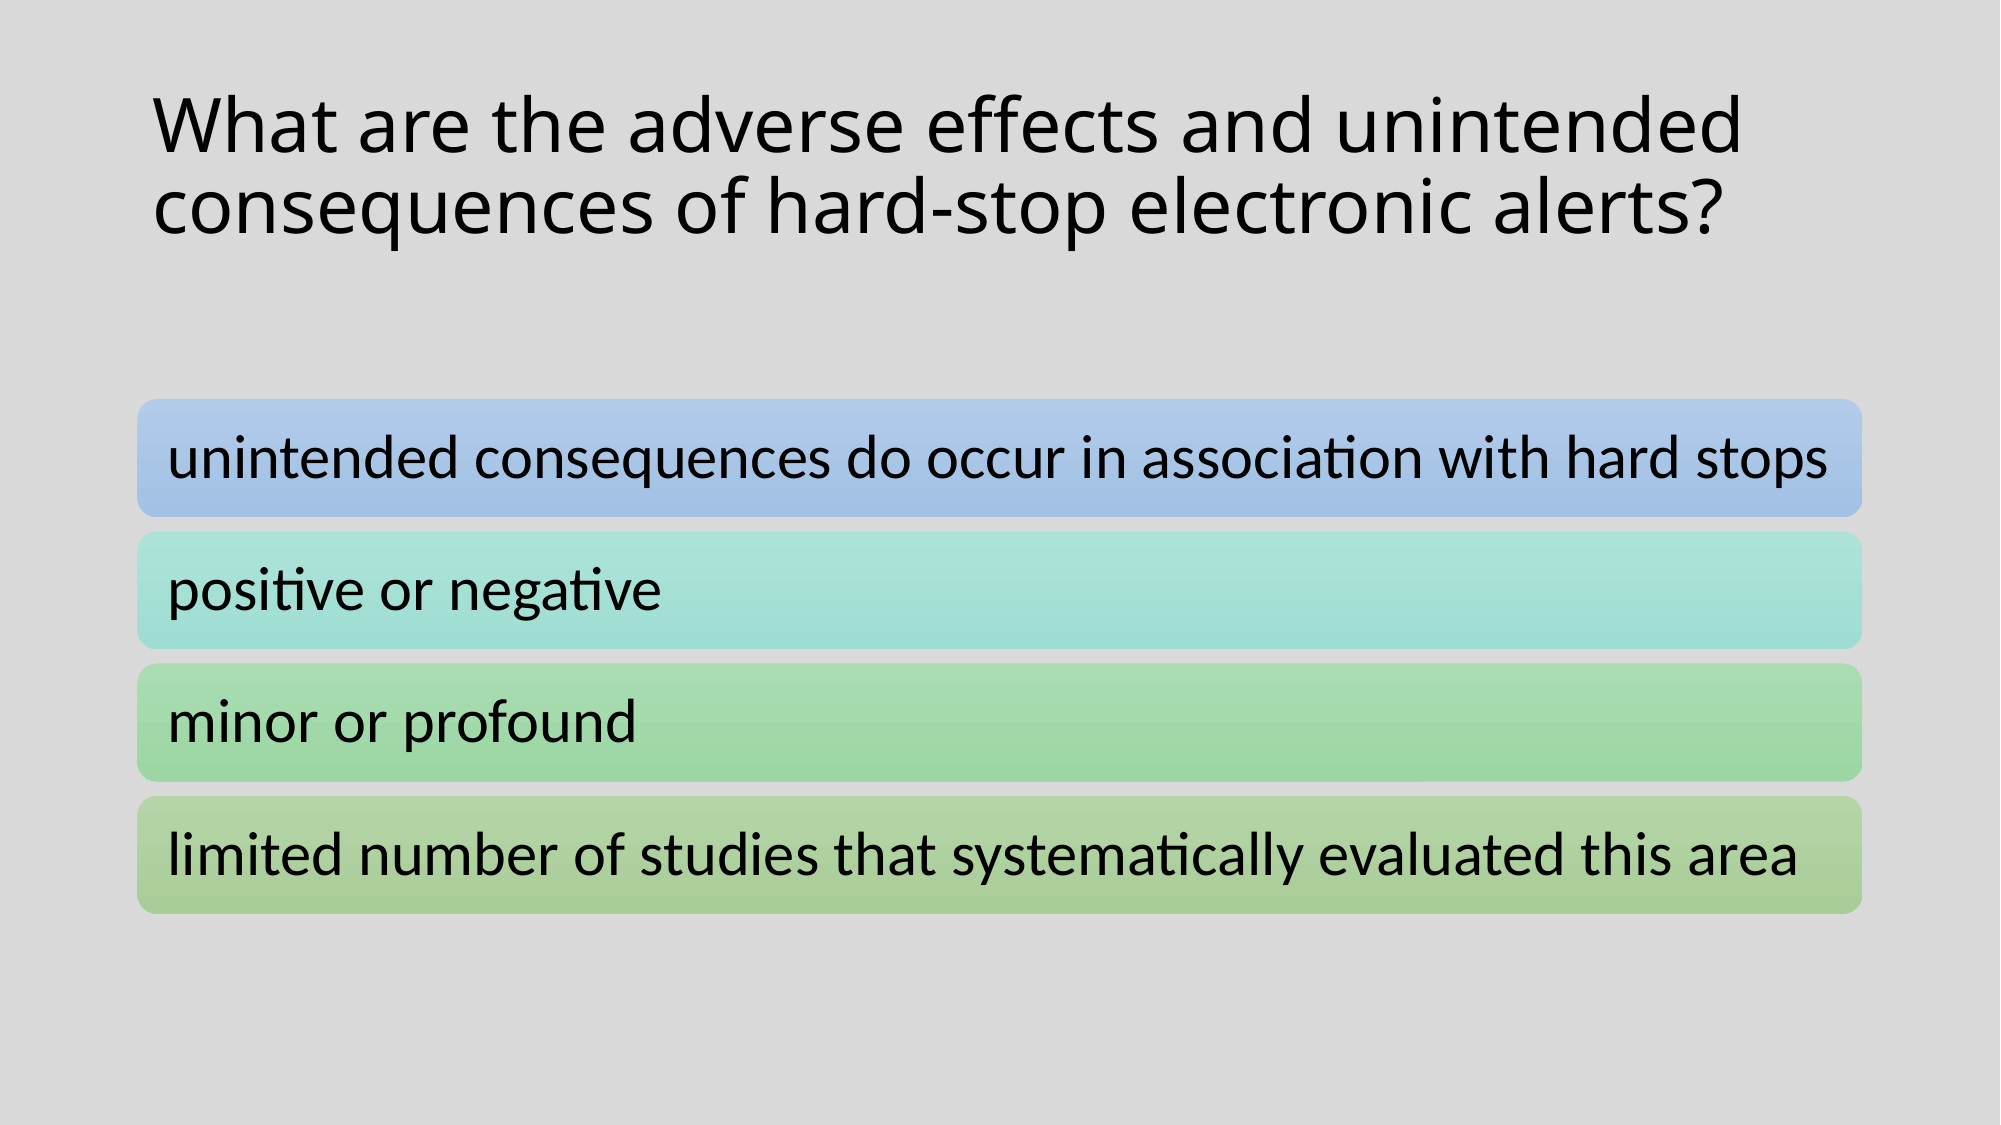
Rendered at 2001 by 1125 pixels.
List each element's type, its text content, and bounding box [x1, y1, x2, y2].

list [137, 299, 1863, 1014]
title What are the adverse effects and unintended consequences of hard-stop electronic alerts? [137, 59, 1863, 278]
